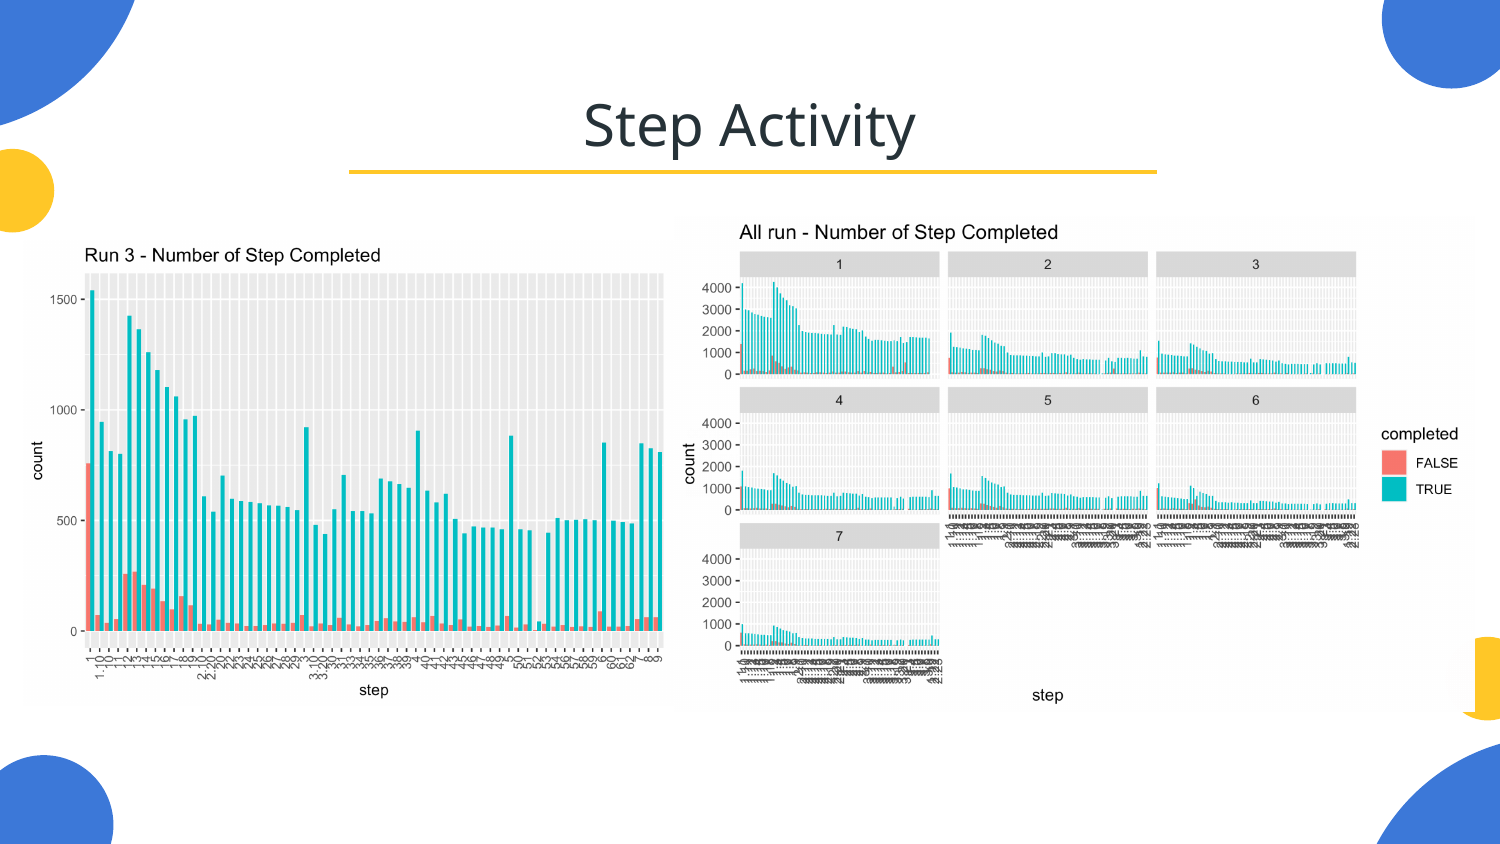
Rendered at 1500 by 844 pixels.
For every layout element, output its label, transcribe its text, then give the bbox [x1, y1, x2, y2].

picture [22, 216, 1476, 712]
title Step Activity [118, 72, 1382, 167]
